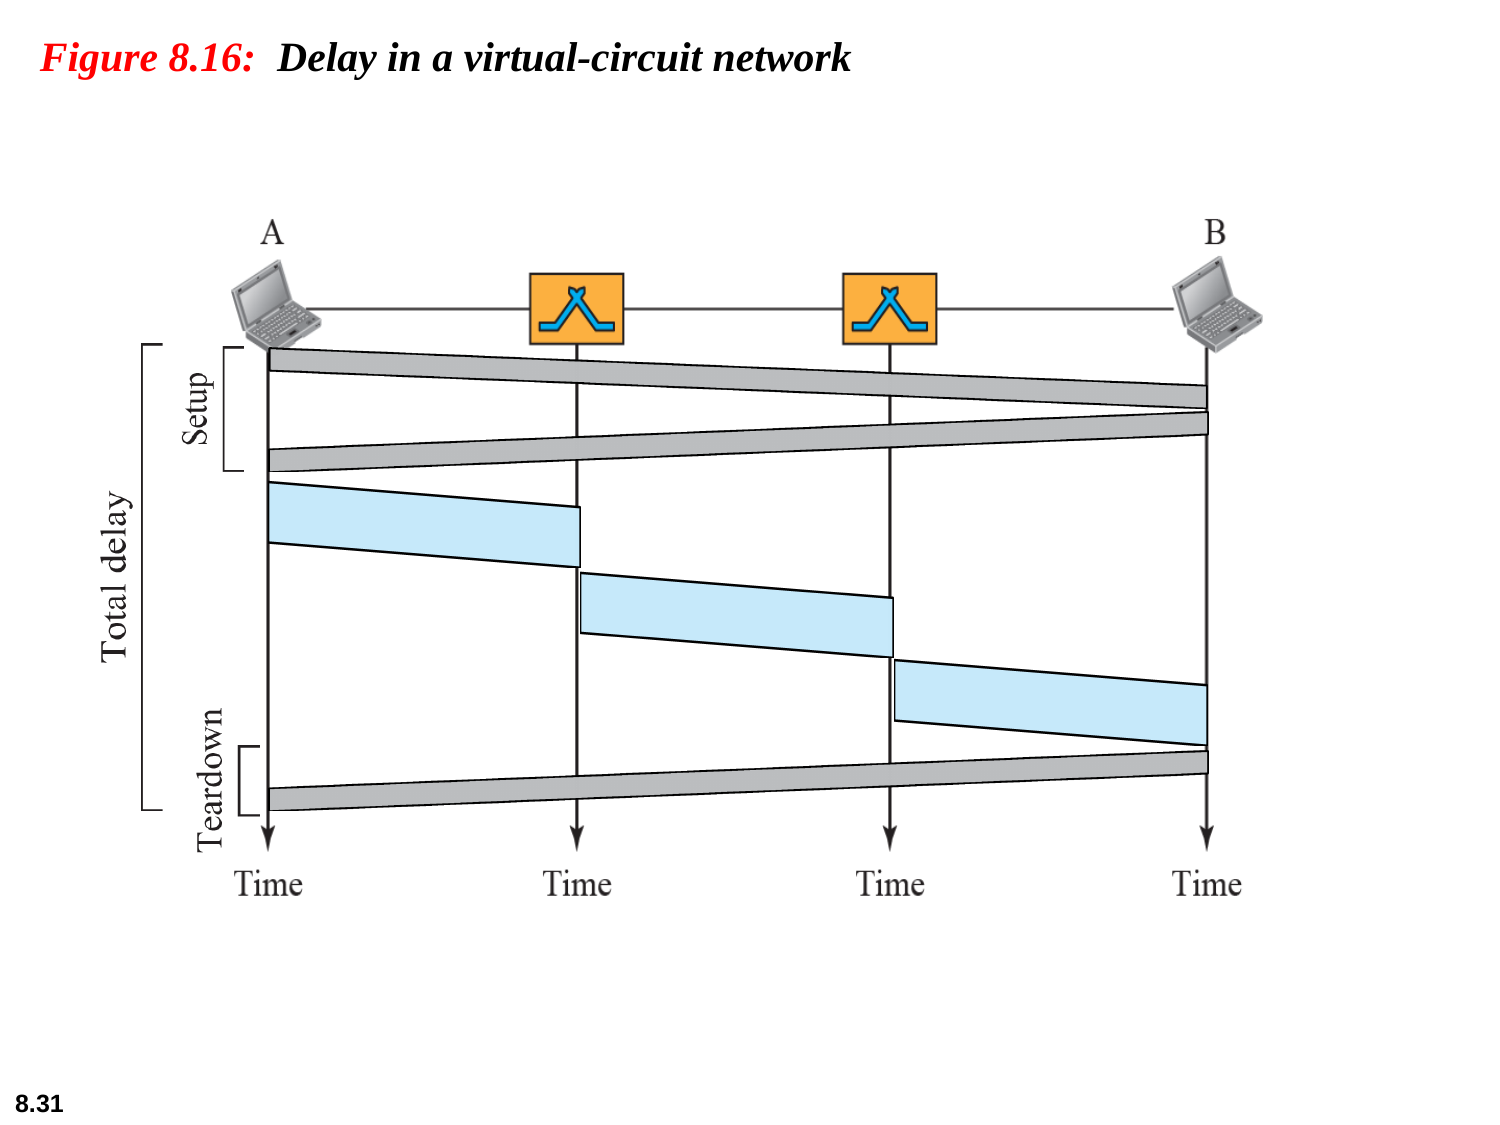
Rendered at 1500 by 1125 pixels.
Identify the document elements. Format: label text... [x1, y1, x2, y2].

picture [175, 212, 1263, 910]
text_box 8.‹#› [0, 1049, 313, 1125]
picture [95, 343, 164, 811]
text_box Figure 8.16: Delay in a virtual-circuit network [24, 22, 1363, 87]
